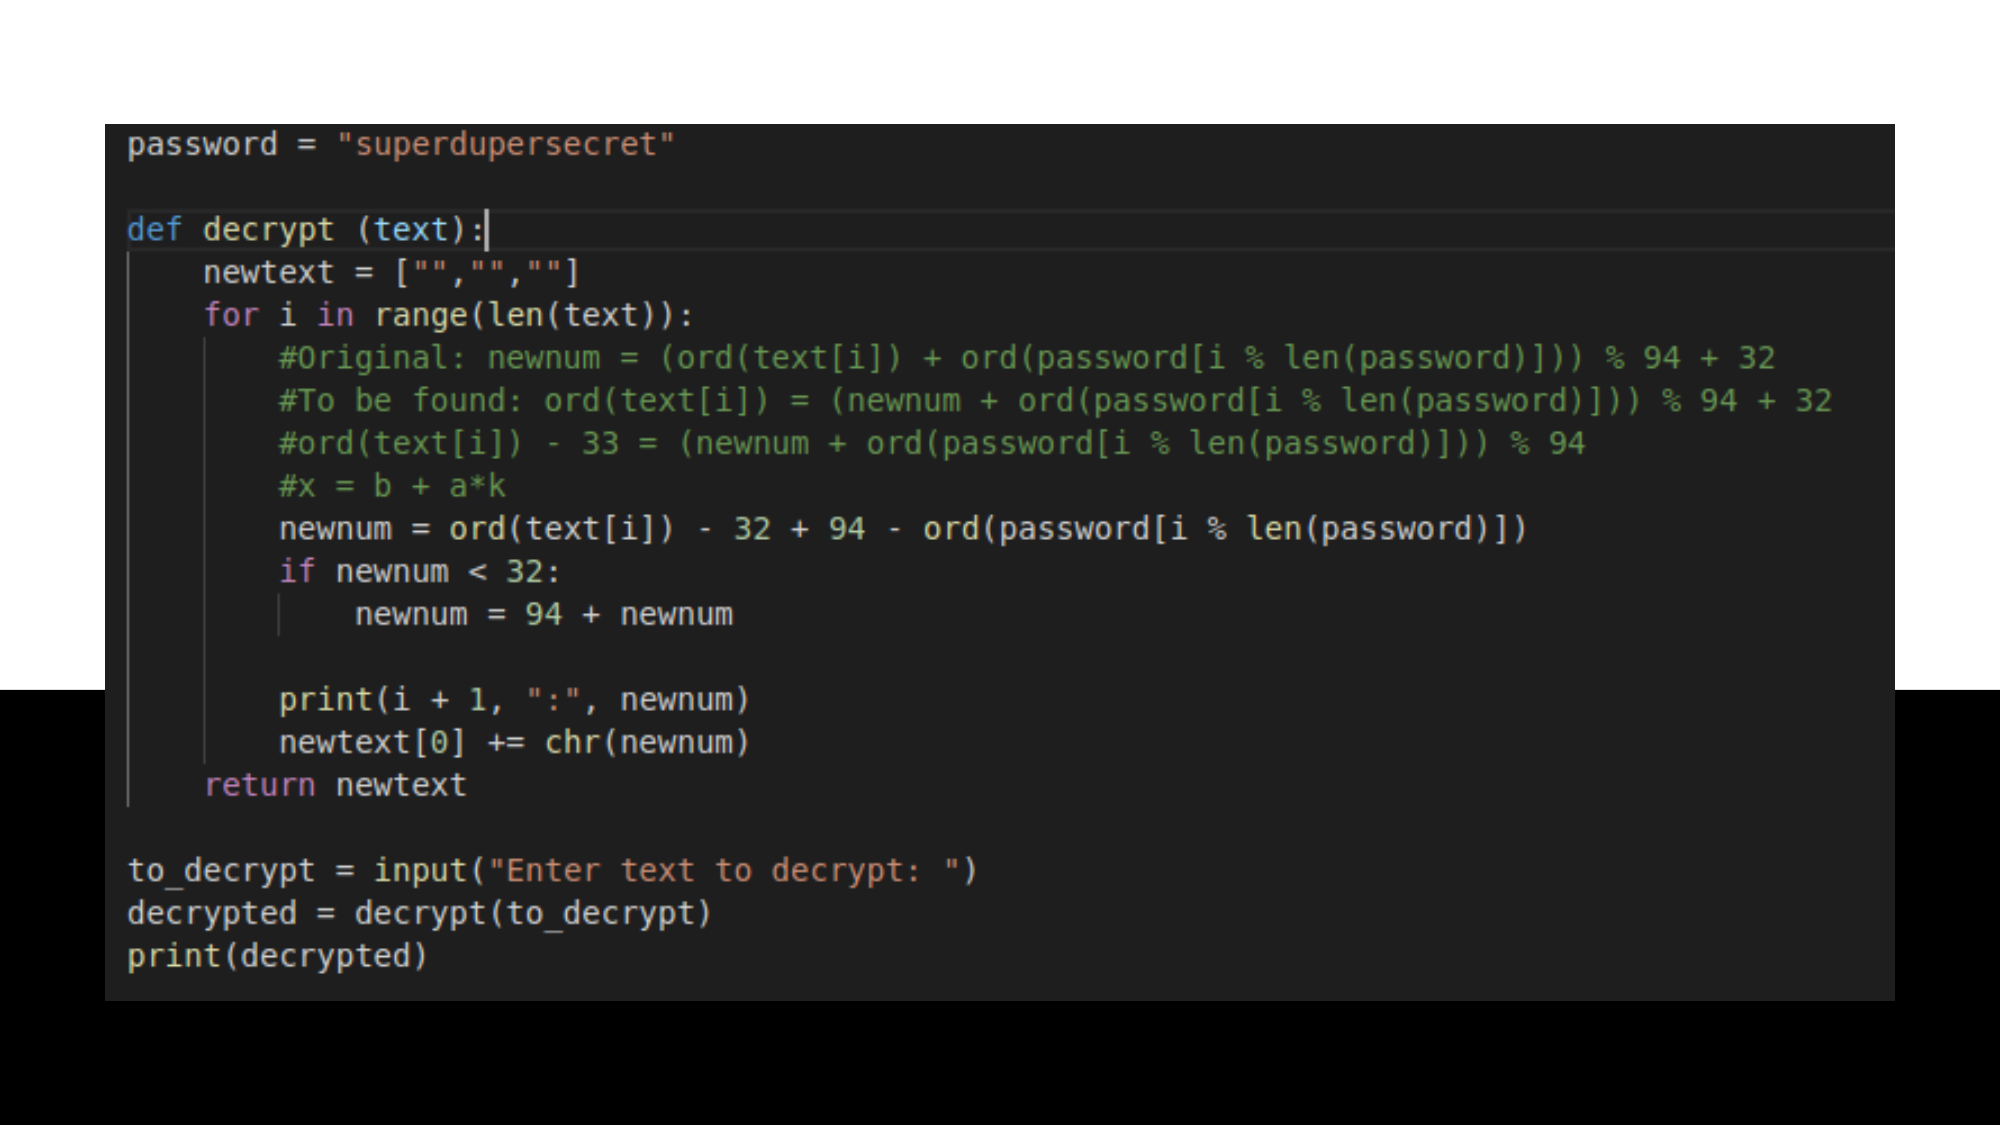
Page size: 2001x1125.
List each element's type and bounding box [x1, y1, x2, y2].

text_box [0, 689, 2000, 1125]
list [105, 124, 1895, 1001]
text_box [0, 0, 2000, 689]
